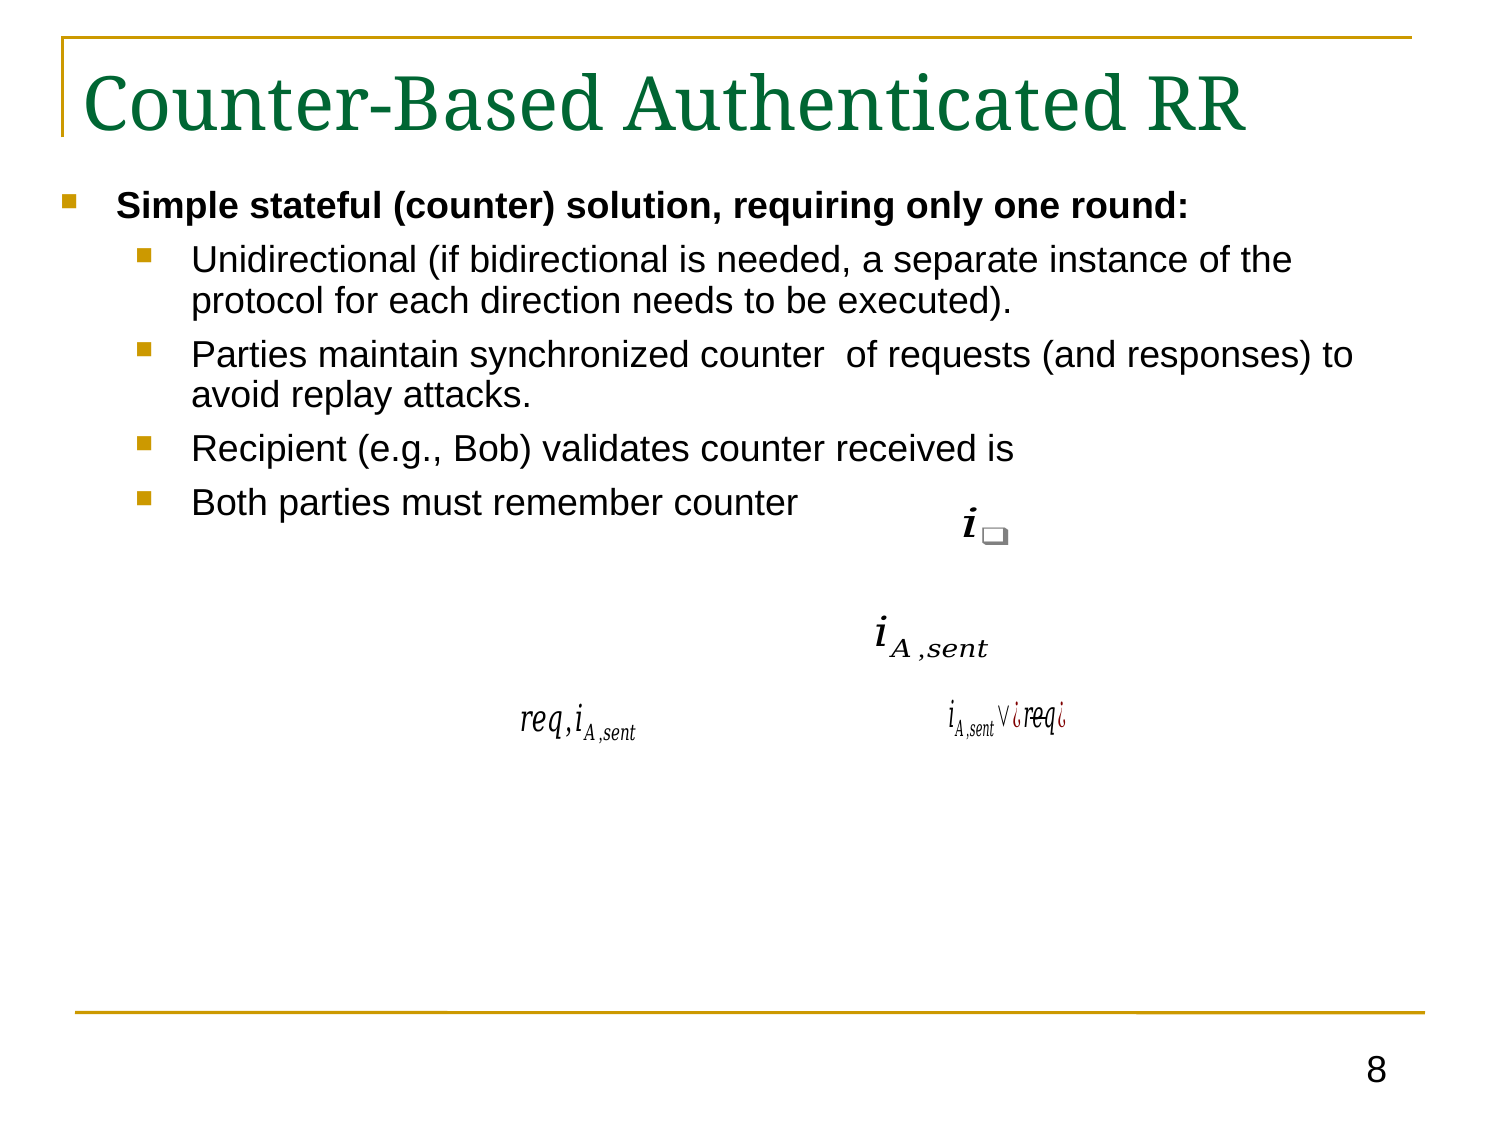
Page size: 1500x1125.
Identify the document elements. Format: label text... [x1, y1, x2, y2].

title Counter-Based Authenticated RR [67, 47, 1500, 168]
text_box 8 [1351, 1023, 1424, 1098]
picture [120, 581, 1344, 1062]
